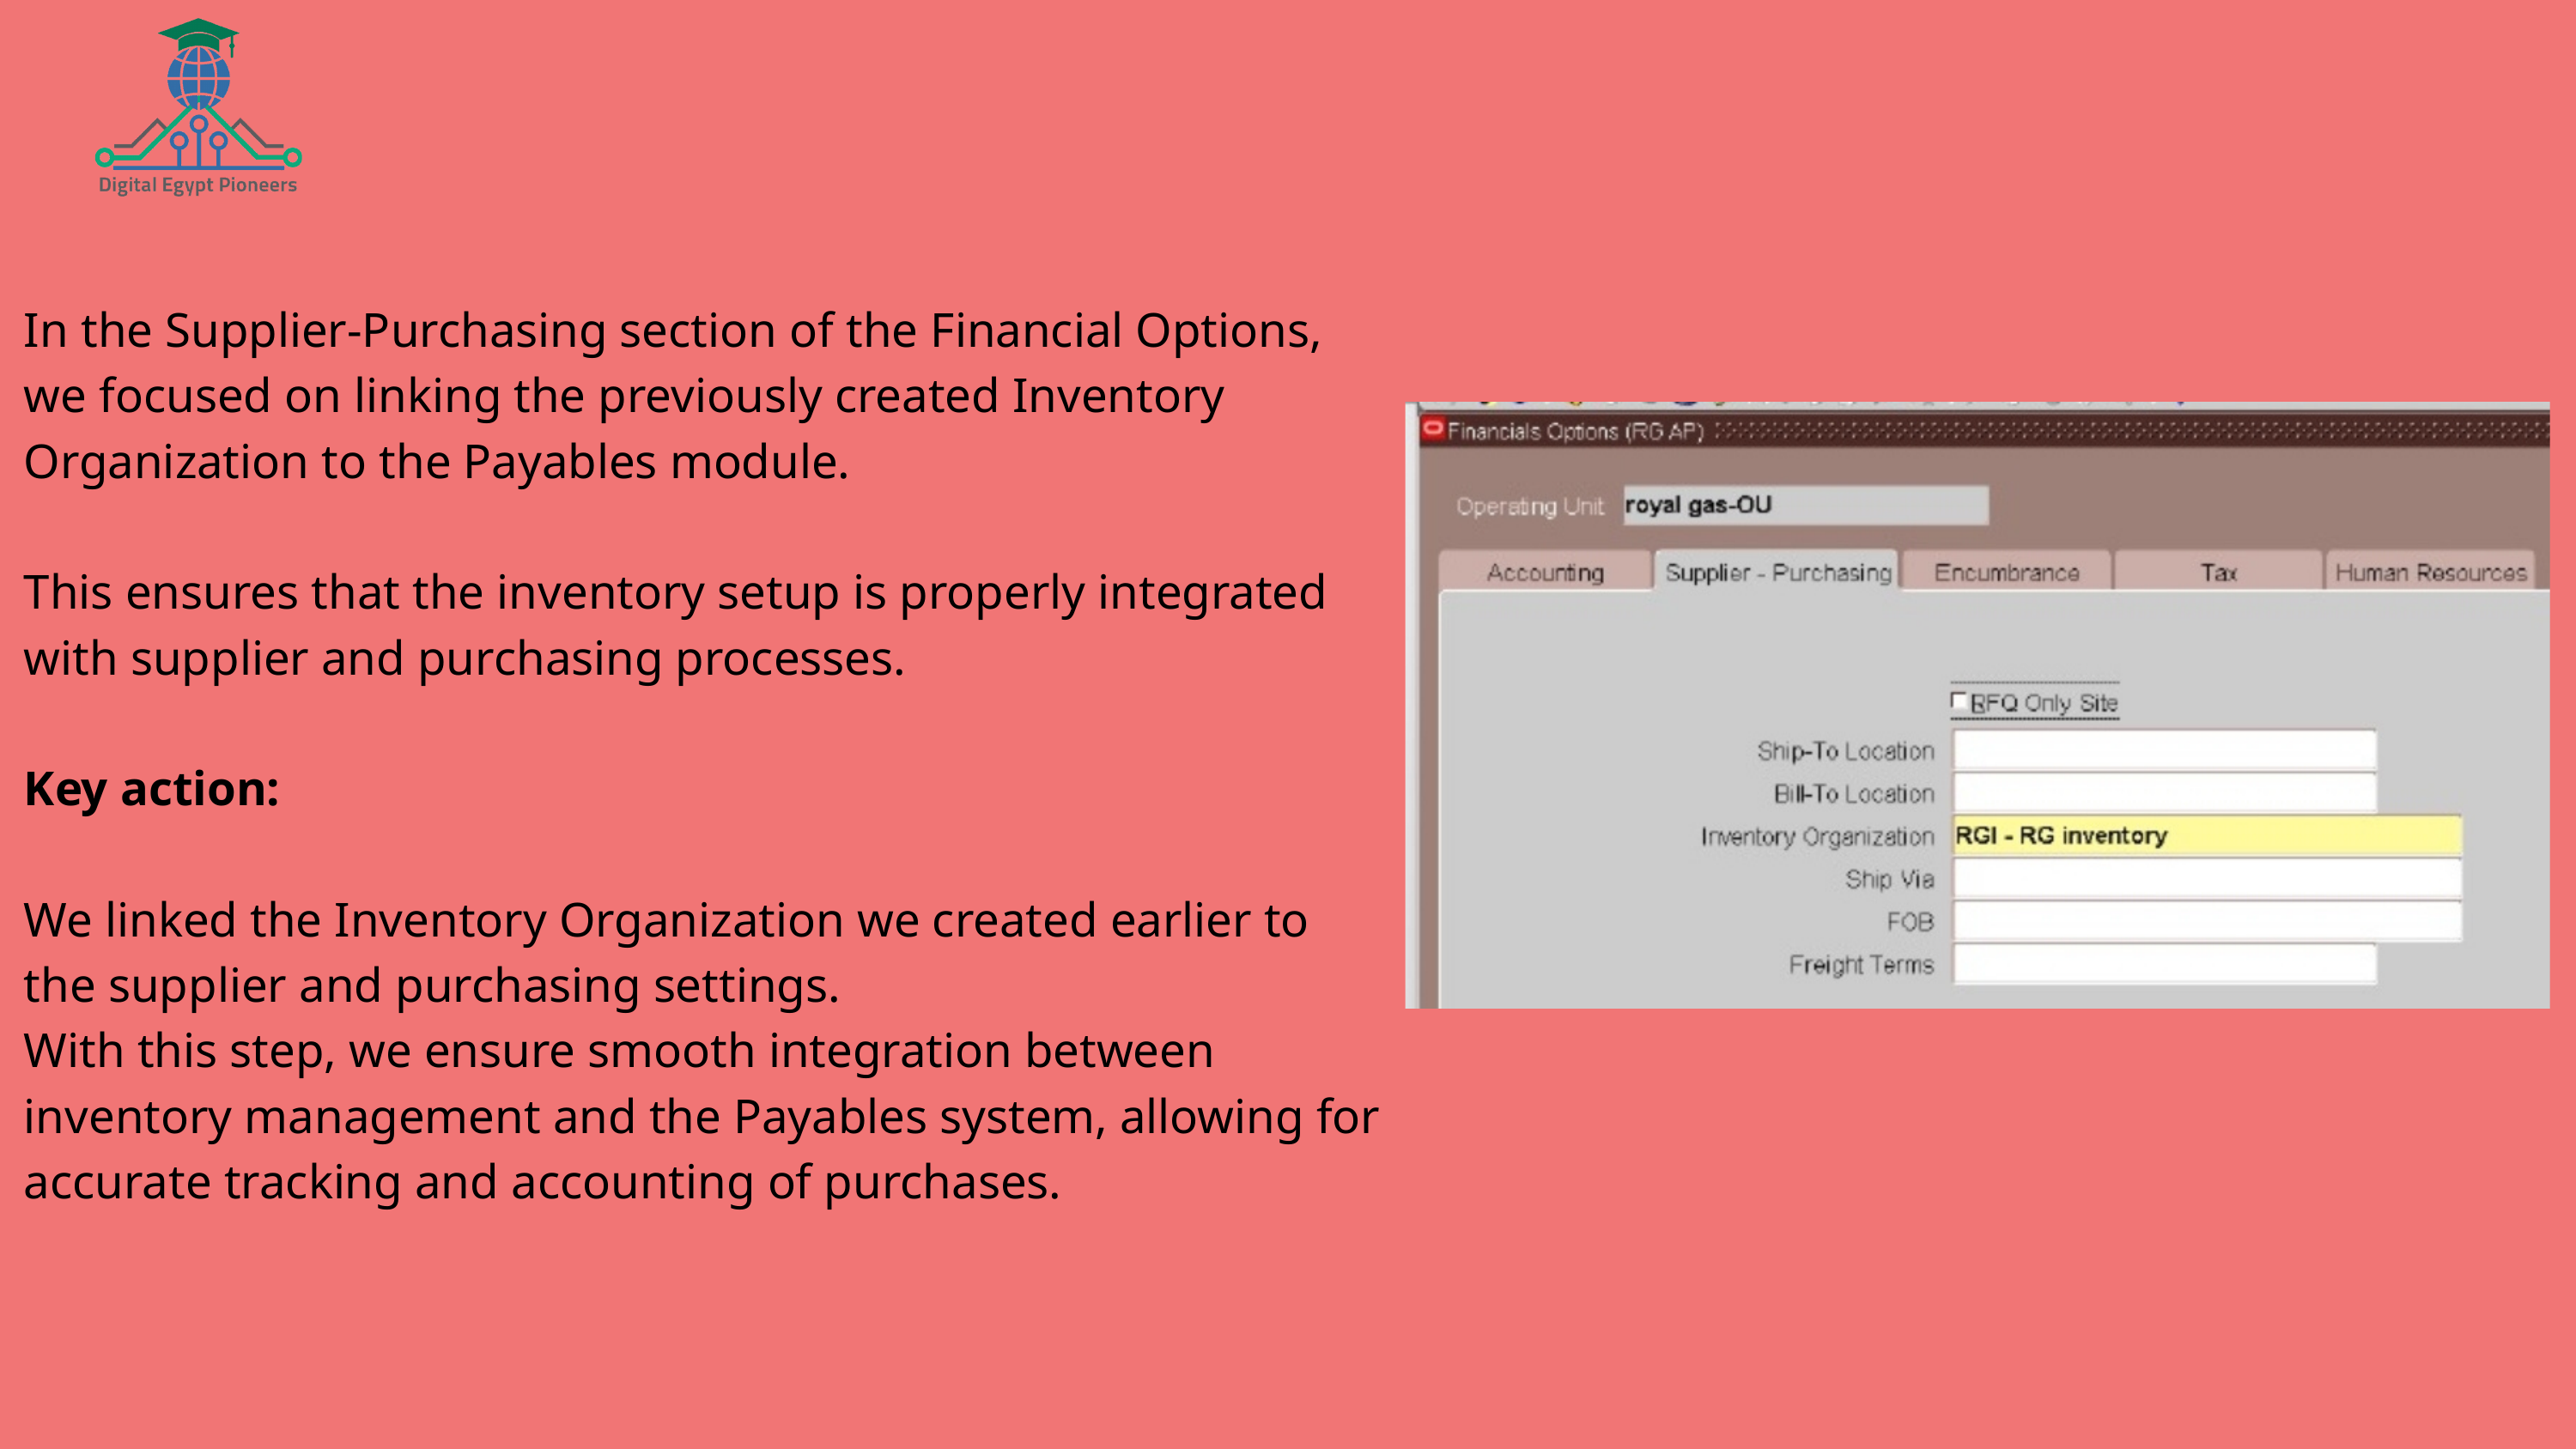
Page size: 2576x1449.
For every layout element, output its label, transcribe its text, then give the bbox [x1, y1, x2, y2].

text_box [94, 13, 302, 153]
text_box [1405, 402, 2550, 1009]
text_box In the Supplier-Purchasing section of the Financial Options, we focused on linking the previously created Inventory Organization to the Payables module. This ensures that the inventory setup is properly integrated with supplier and purchasing processes. Key action: We linked the Inventory Organization we created earlier to the supplier and purchasing settings. With this step, we ensure smooth integration between inventory management and the Payables system, allowing for accurate tracking and accounting of purchases. [23, 153, 1382, 1274]
